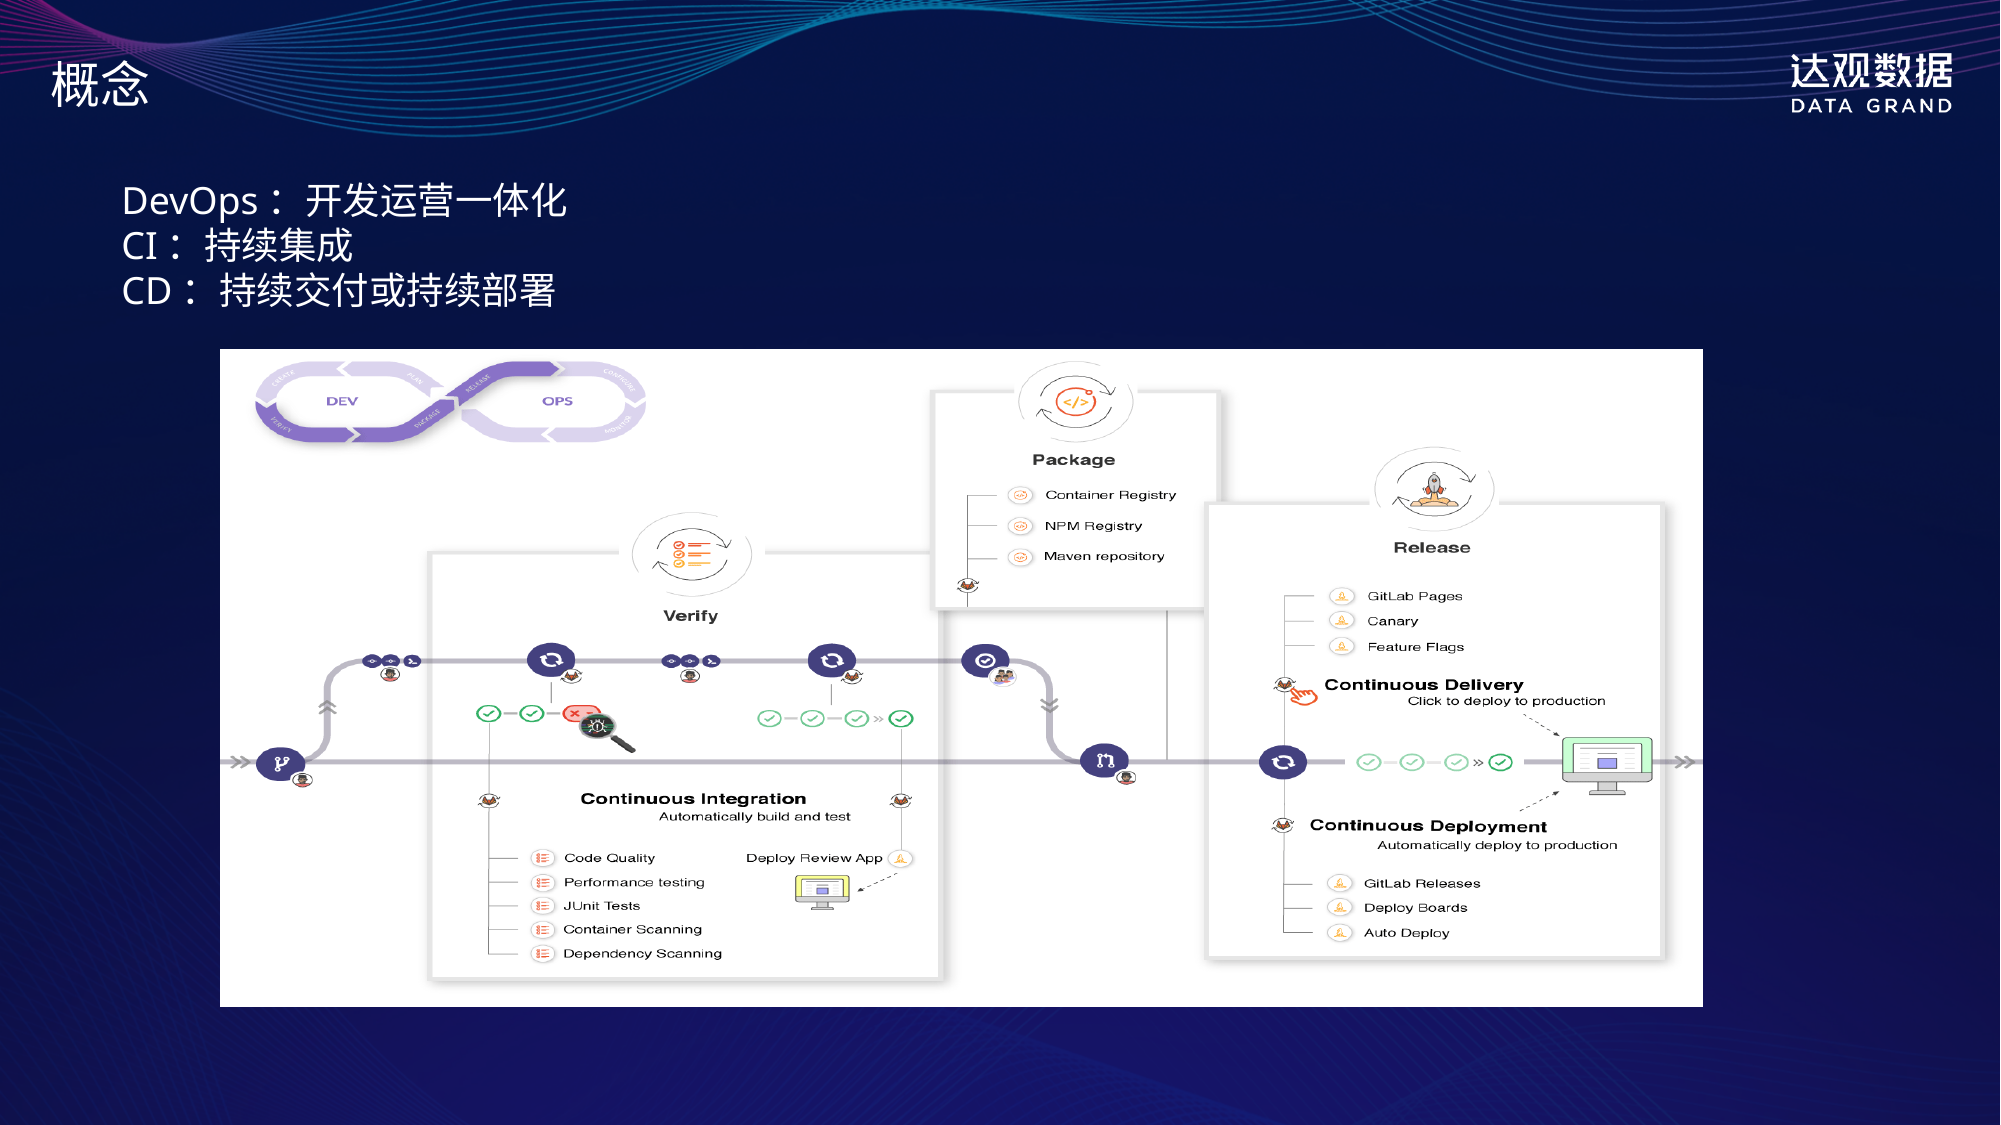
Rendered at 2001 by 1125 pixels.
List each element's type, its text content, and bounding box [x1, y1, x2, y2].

picture [0, 0, 2000, 1125]
picture [961, 0, 970, 5]
title 概念 [50, 52, 1775, 118]
text_box DevOps：开发运营一体化 CI：持续集成 CD：持续交付或持续部署 [106, 169, 583, 320]
picture [972, 0, 981, 5]
